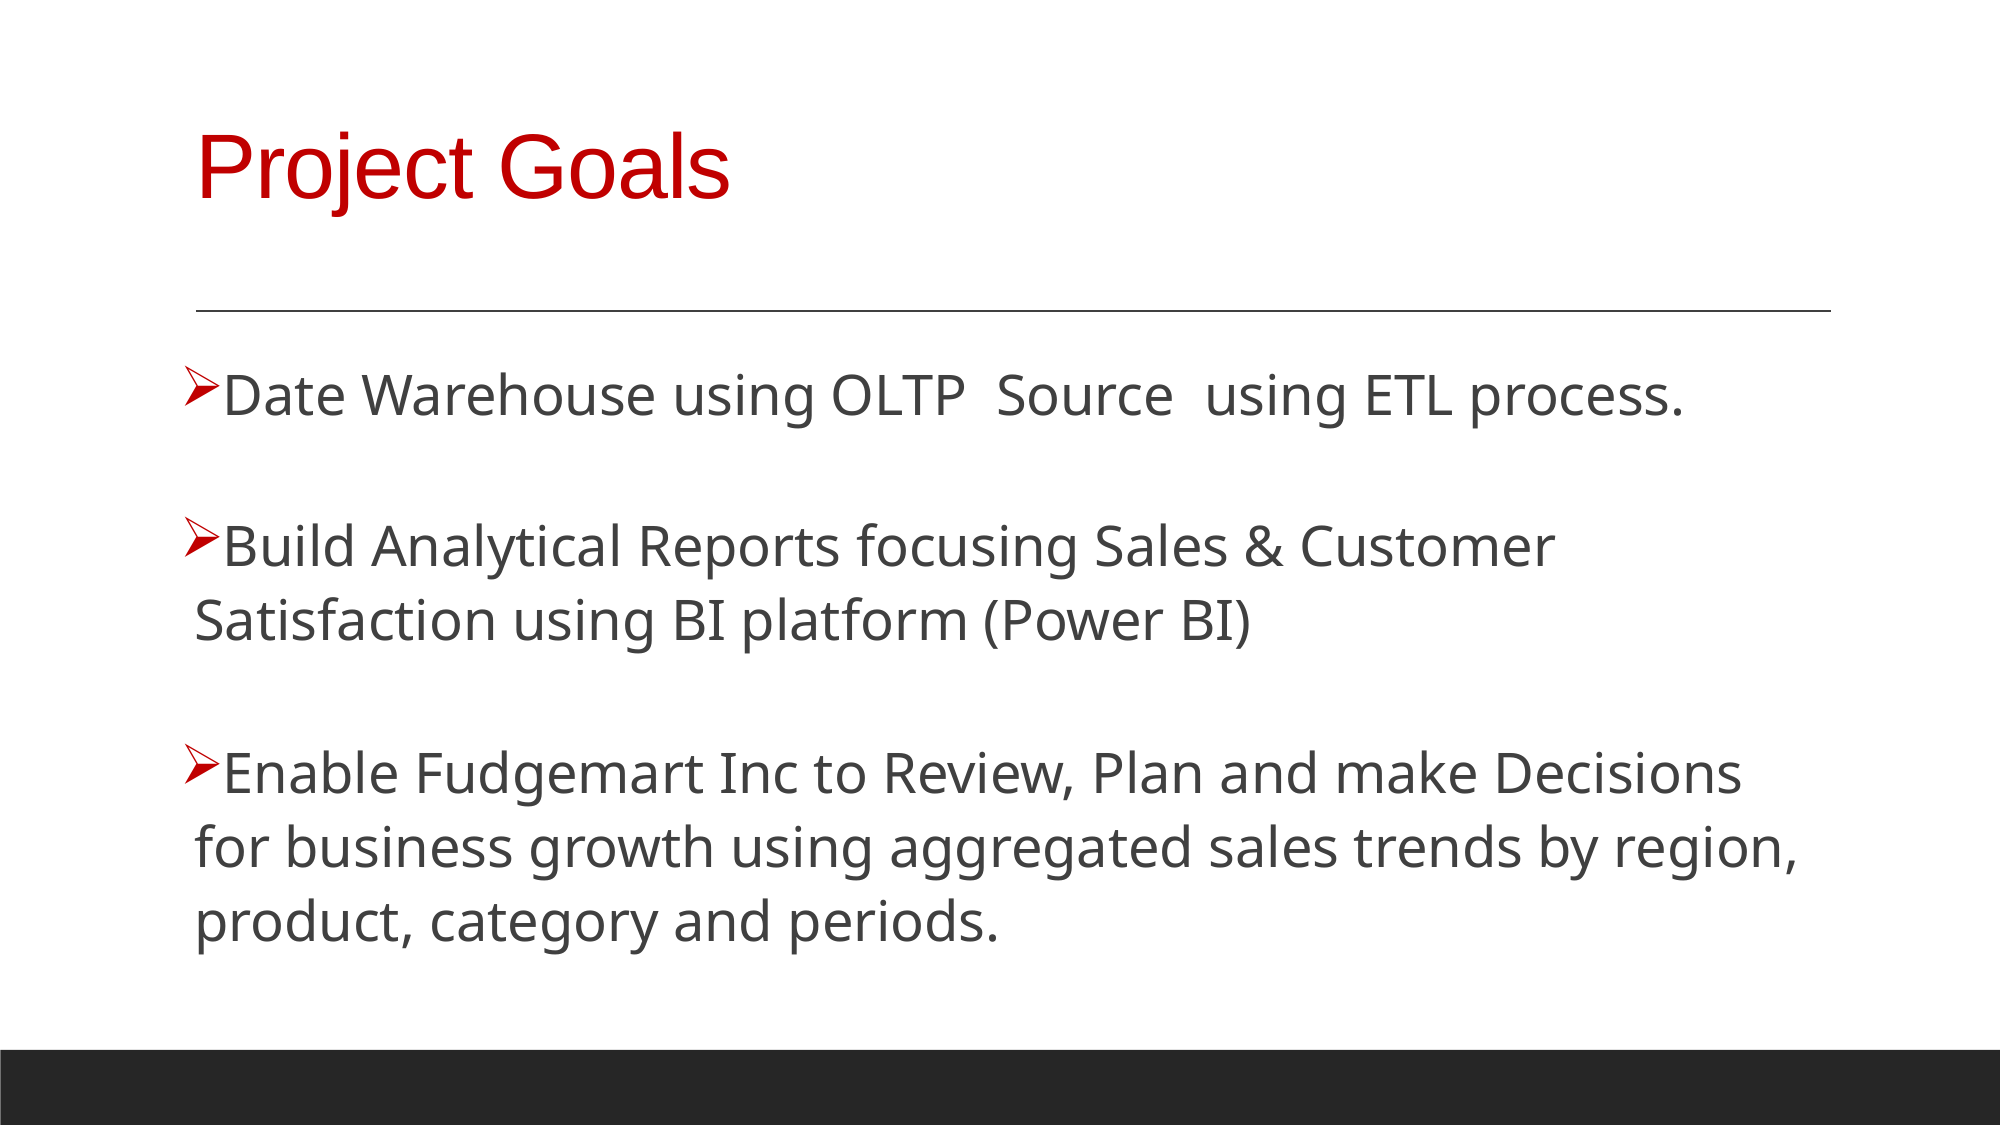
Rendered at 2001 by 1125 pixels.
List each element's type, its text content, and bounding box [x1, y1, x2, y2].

title Project Goals [180, 47, 1830, 226]
list Date Warehouse using OLTP Source using ETL process. Build Analytical Reports focusing Sales & Customer Satisfaction using BI platform (Power BI) Enable Fudgemart Inc to Review, Plan and make Decisions for business growth using aggregated sales trends by region, product, category and periods. [180, 345, 1830, 963]
